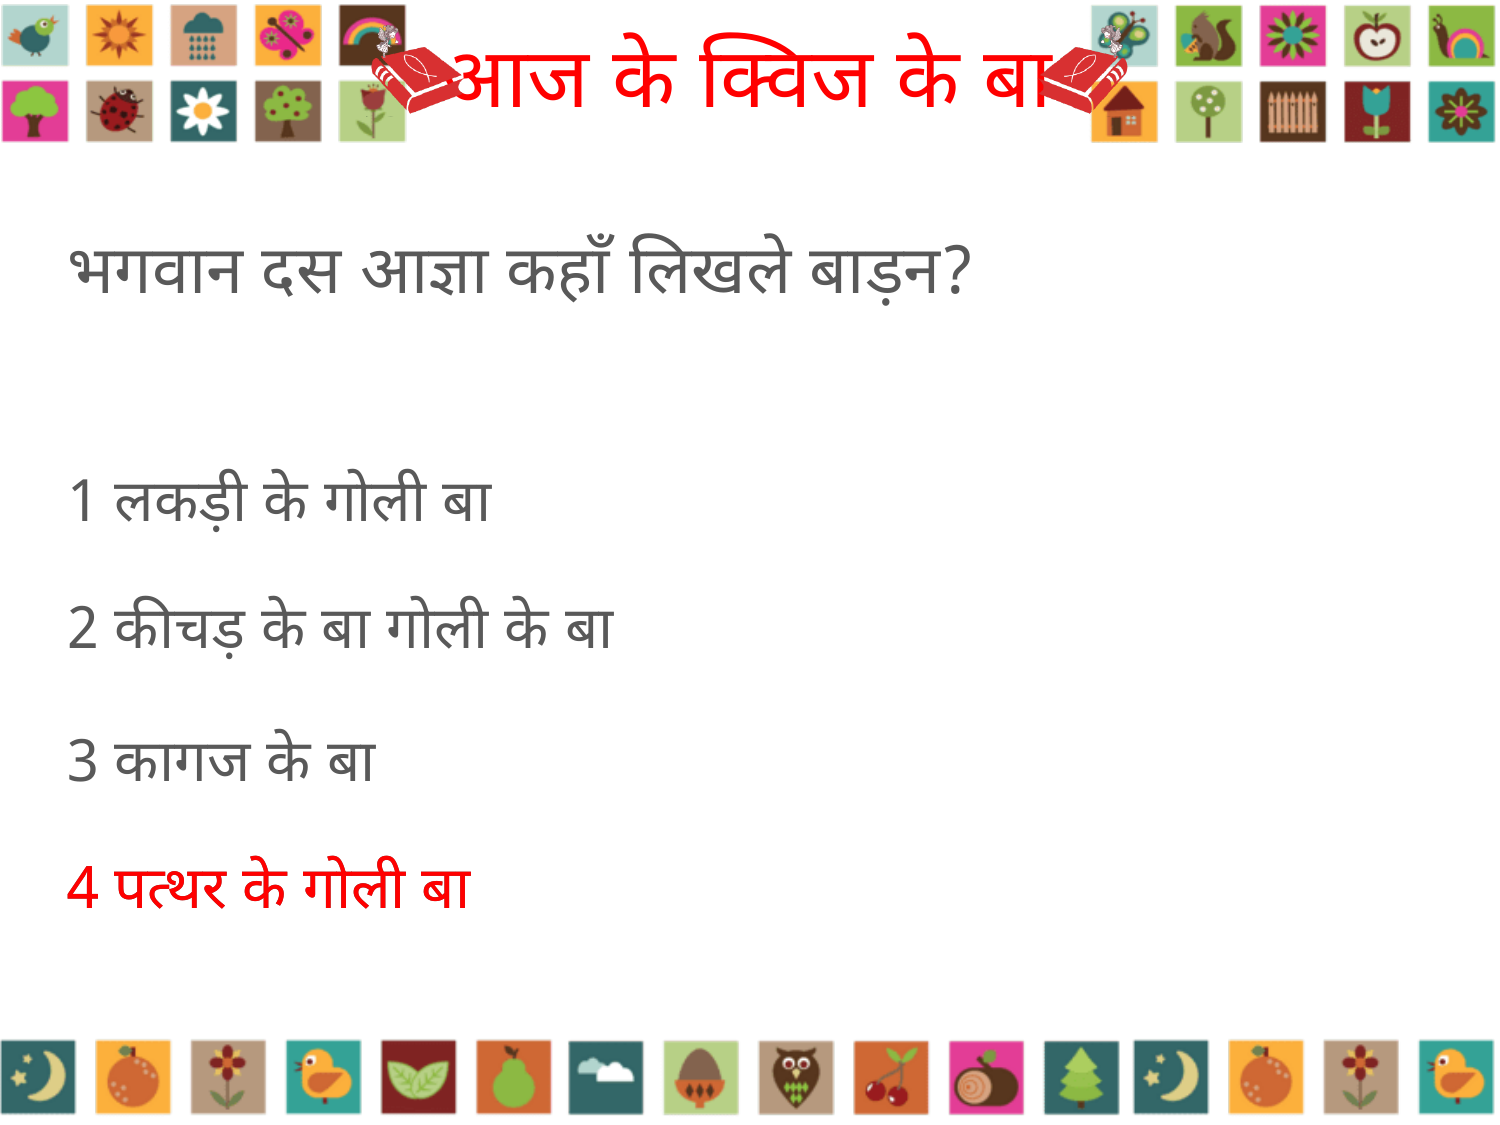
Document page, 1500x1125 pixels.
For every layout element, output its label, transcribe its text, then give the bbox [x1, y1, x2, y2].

text_box 4 पत्थर के गोली बा [53, 842, 1483, 928]
text_box 3 कागज के बा [53, 716, 1483, 801]
text_box 2 कीचड़ के बा गोली के बा [53, 582, 1436, 668]
text_box 1 लकड़ी के गोली बा [53, 456, 1436, 541]
picture [0, 3, 496, 150]
picture [1005, 3, 1500, 150]
text_box आज के क्विज के बा [425, 16, 1078, 131]
text_box भगवान दस आज्ञा कहाँ लिखले बाड़न? [53, 219, 1436, 315]
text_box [0, 1028, 1500, 1118]
